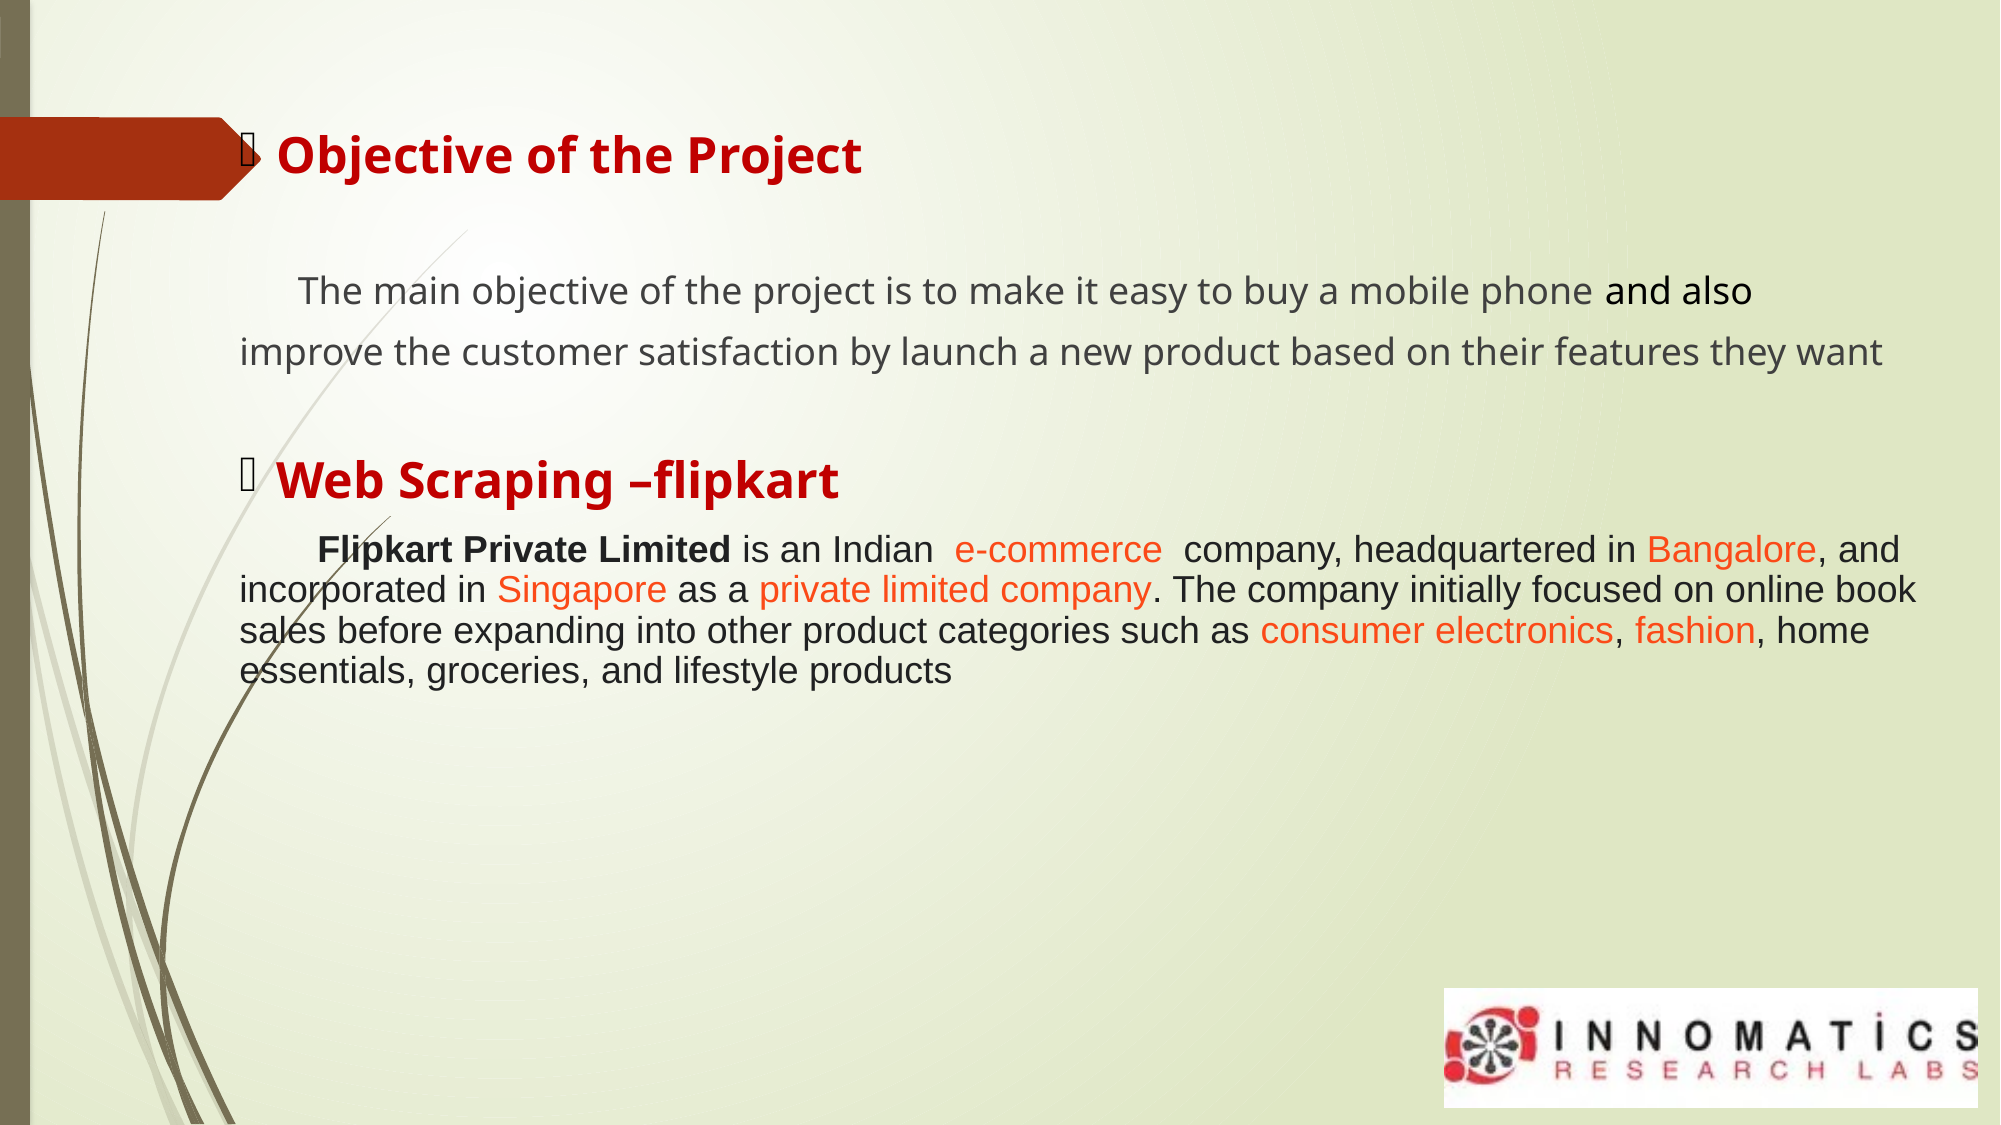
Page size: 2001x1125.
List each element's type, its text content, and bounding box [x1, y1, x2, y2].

picture [1444, 988, 1979, 1108]
list Objective of the Project The main objective of the project is to make it easy to buy a mobile phone and also improve the customer satisfaction by launch a new product based on their features they want Web Scraping –flipkart Flipkart Private Limited is an Indian e-commerce company, headquartered in Bangalore, and incorporated in Singapore as a private limited company. The company initially focused on online book sales before expanding into other product categories such as consumer electronics, fashion, home essentials, groceries, and lifestyle products [224, 123, 1950, 838]
